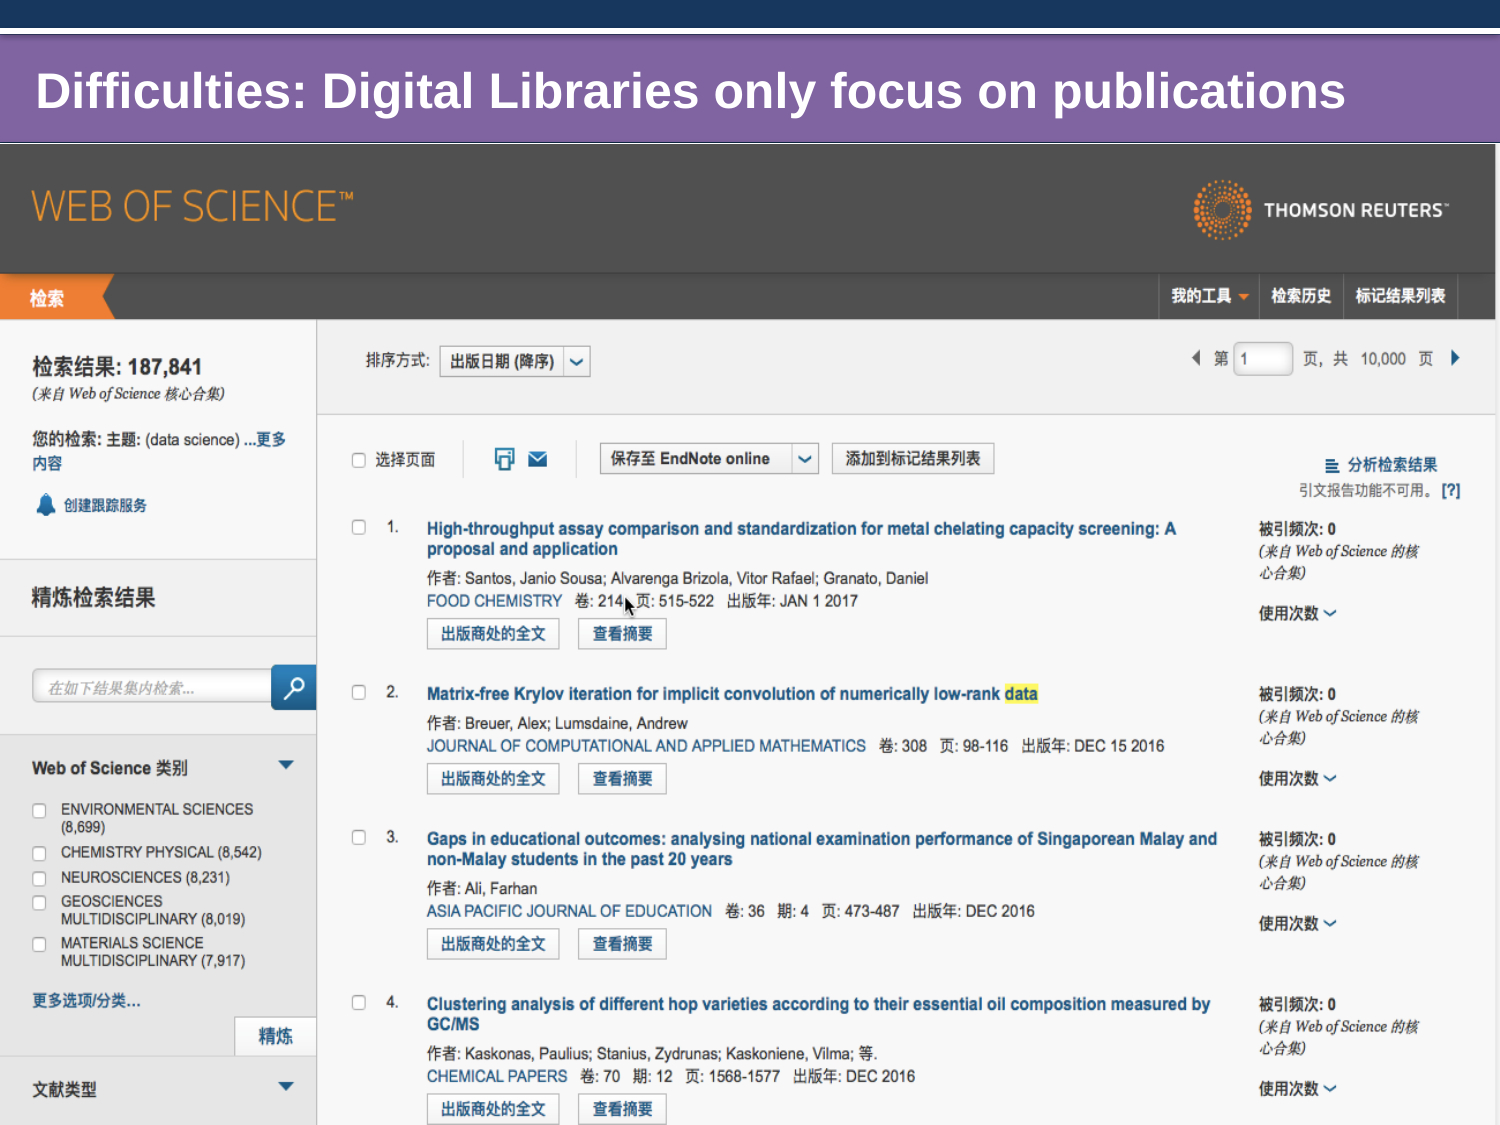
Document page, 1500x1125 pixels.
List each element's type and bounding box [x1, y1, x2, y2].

picture [0, 144, 1500, 1125]
text_box [0, 36, 1500, 144]
